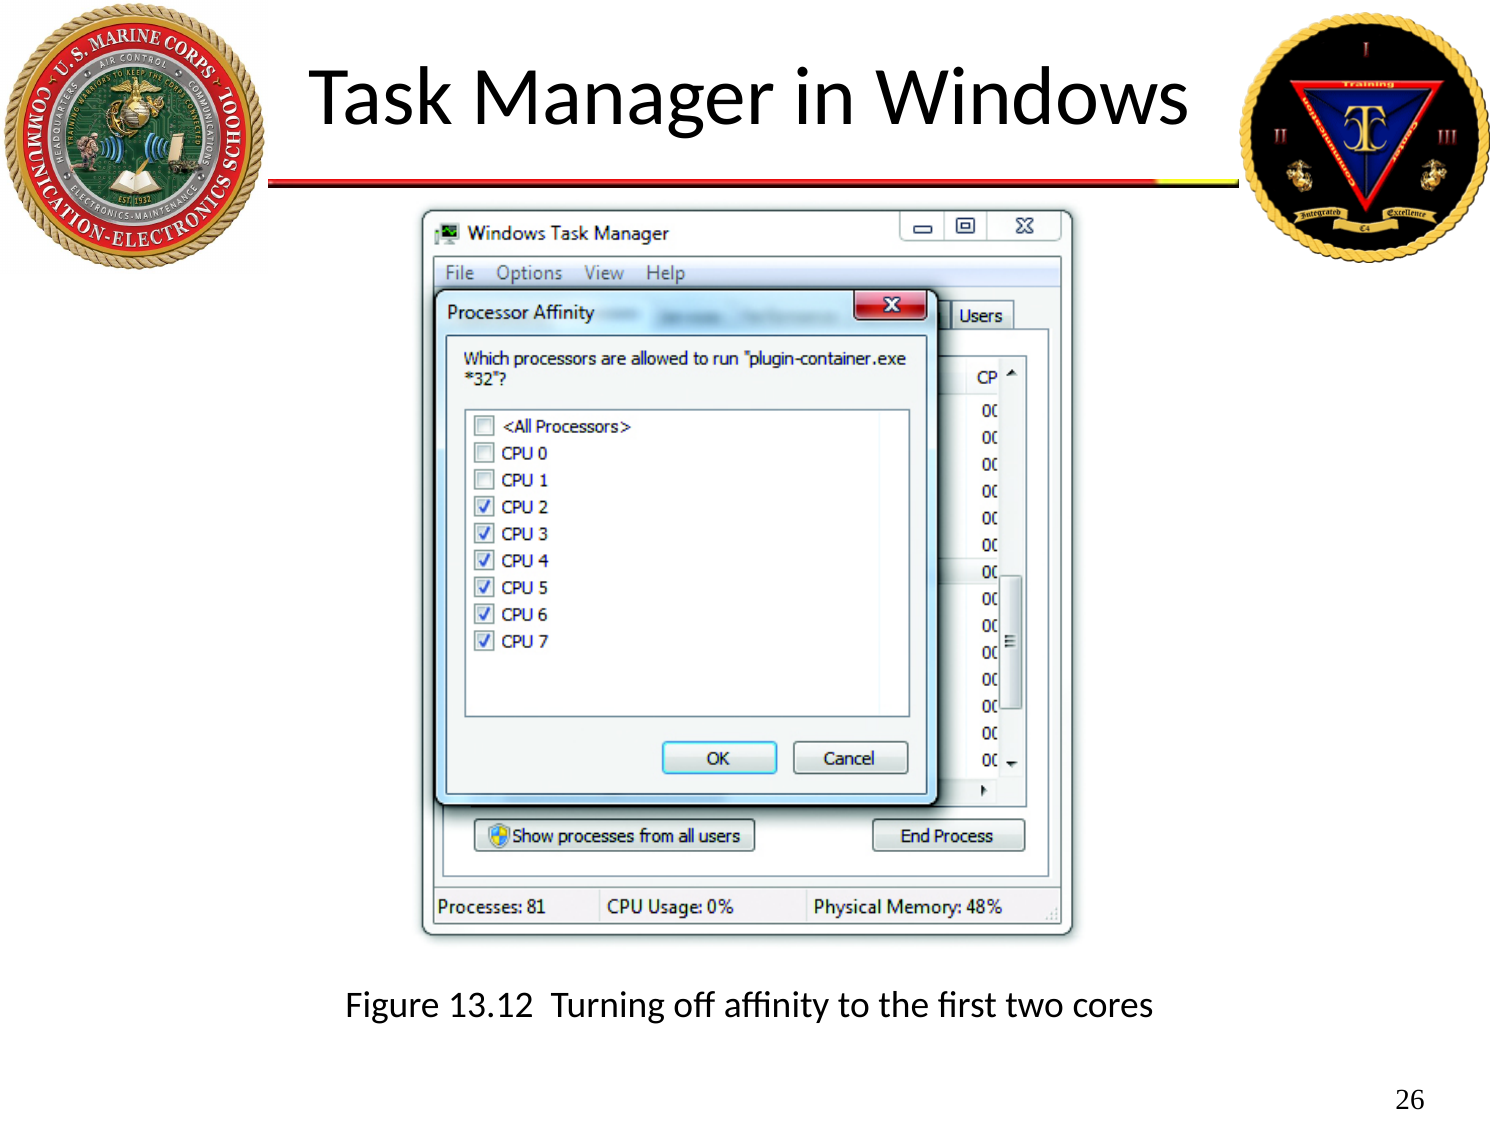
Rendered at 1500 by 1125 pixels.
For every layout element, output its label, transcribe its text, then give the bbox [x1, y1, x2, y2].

text_box Figure 13.12 Turning off affinity to the first two cores [256, 976, 1244, 1034]
title Task Manager in Windows [168, 8, 1332, 174]
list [410, 199, 1089, 951]
picture [0, 0, 1490, 274]
